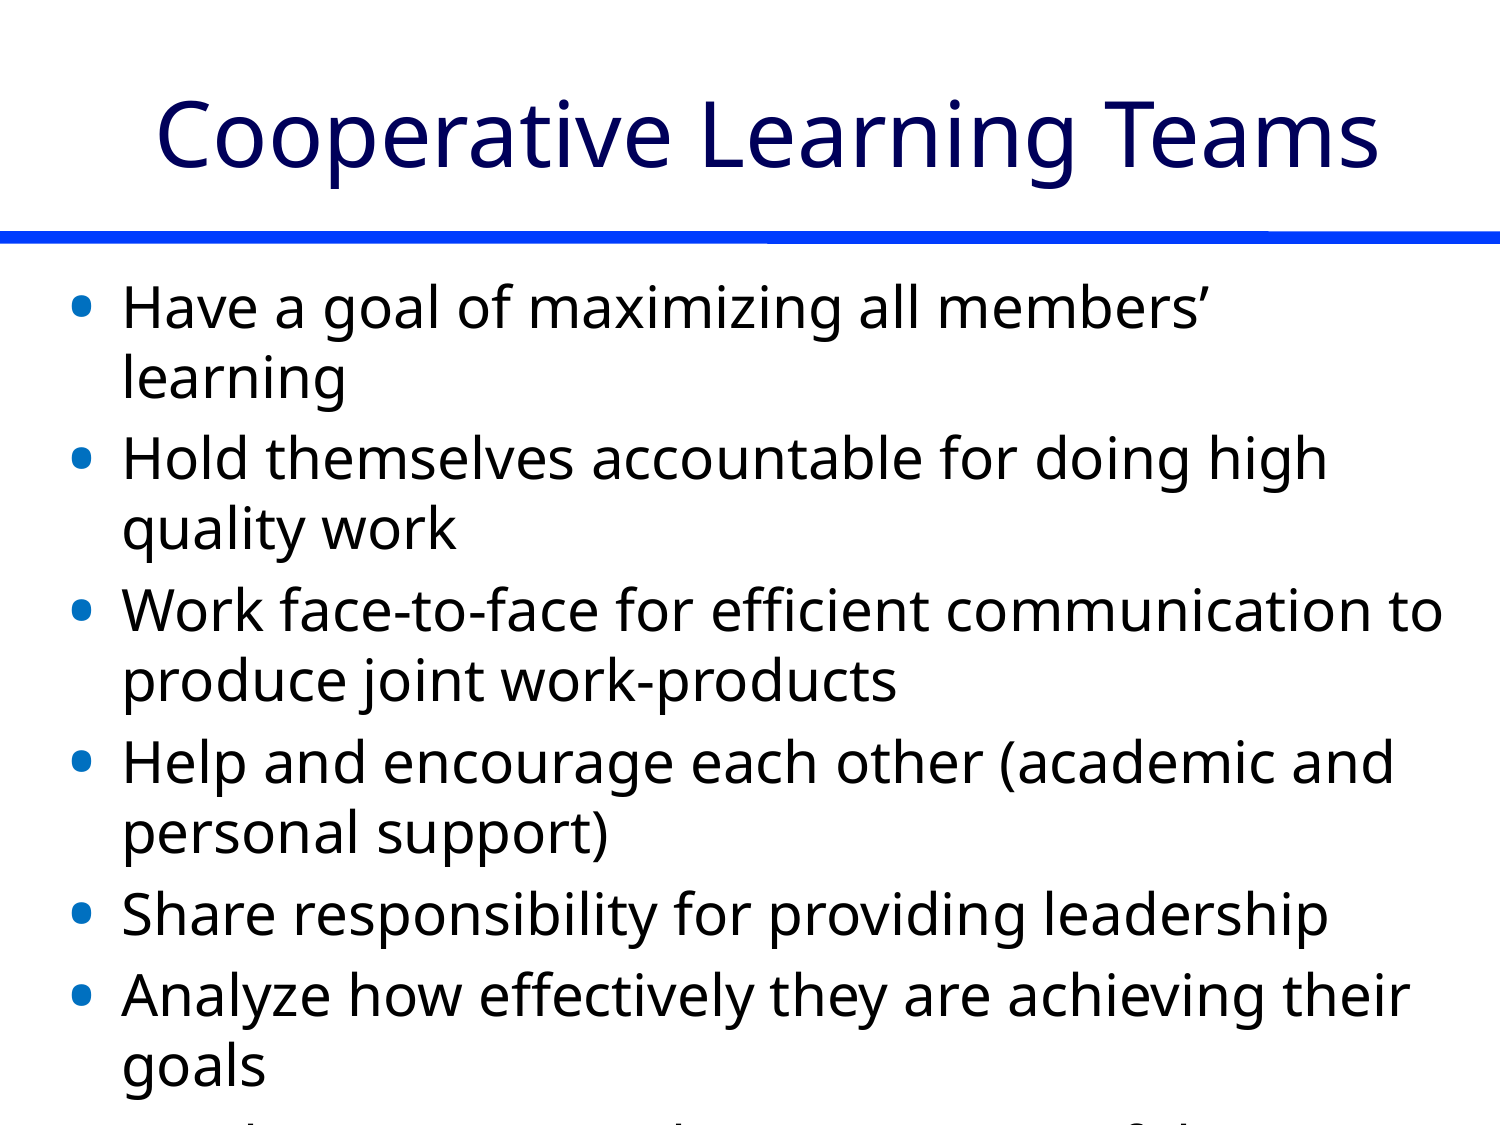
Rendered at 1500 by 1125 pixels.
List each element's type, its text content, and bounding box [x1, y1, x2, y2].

list Have a goal of maximizing all members’ learning Hold themselves accountable for doing high quality work Work face-to-face for efficient communication to produce joint work-products Help and encourage each other (academic and personal support) Share responsibility for providing leadership Analyze how effectively they are achieving their goals Emphasize continual improvement of the teamwork process [49, 262, 1463, 1006]
title Cooperative Learning Teams [75, 37, 1463, 225]
